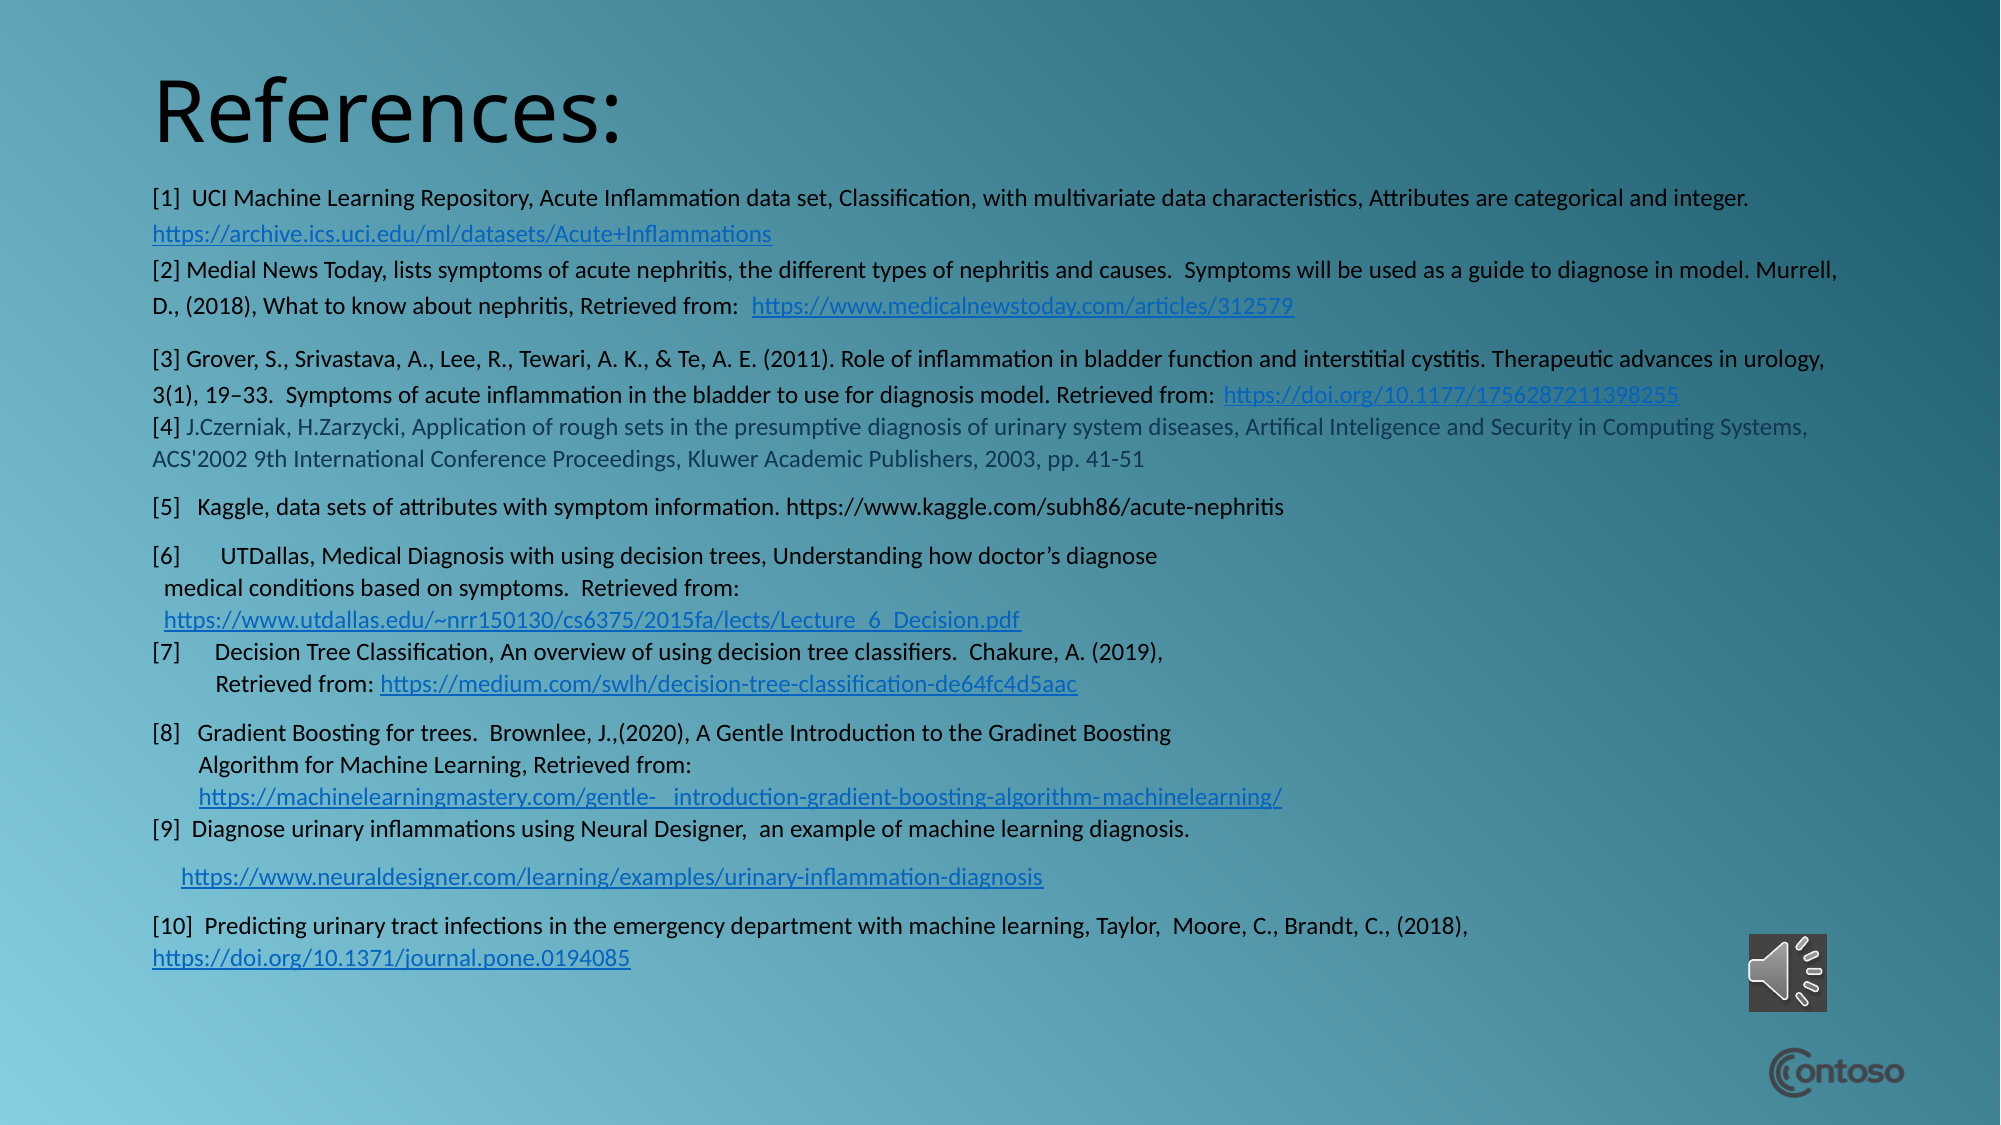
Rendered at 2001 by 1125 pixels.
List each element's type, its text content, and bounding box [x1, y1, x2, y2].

picture [1747, 933, 1828, 1014]
title References: [137, 59, 1863, 168]
list [1] UCI Machine Learning Repository, Acute Inflammation data set, Classification, with multivariate data characteristics, Attributes are categorical and integer. https://archive.ics.uci.edu/ml/datasets/Acute+Inflammations [2] Medial News Today, lists symptoms of acute nephritis, the different types of nephritis and causes. Symptoms will be used as a guide to diagnose in model. Murrell, D., (2018), What to know about nephritis, Retrieved from: https://www.medicalnewstoday.com/articles/312579 [3] Grover, S., Srivastava, A., Lee, R., Tewari, A. K., & Te, A. E. (2011). Role of inflammation in bladder function and interstitial cystitis. Therapeutic advances in urology, 3(1), 19–33. Symptoms of acute inflammation in the bladder to use for diagnosis model. Retrieved from: https://doi.org/10.1177/1756287211398255 [4] J.Czerniak, H.Zarzycki, Application of rough sets in the presumptive diagnosis of urinary system diseases, Artifical Inteligence and Security in Computing Systems, ACS'2002 9th International Conference Proceedings, Kluwer Academic Publishers, 2003, pp. 41-51 [5] Kaggle, data sets of attributes with symptom information. https://www.kaggle.com/subh86/acute-nephritis [6] UTDallas, Medical Diagnosis with using decision trees, Understanding how doctor’s diagnose medical conditions based on symptoms. Retrieved from: https://www.utdallas.edu/~nrr150130/cs6375/2015fa/lects/Lecture_6_Decision.pdf [7] Decision Tree Classification, An overview of using decision tree classifiers. Chakure, A. (2019), Retrieved from: https://medium.com/swlh/decision-tree-classification-de64fc4d5aac [8] Gradient Boosting for trees. Brownlee, J.,(2020), A Gentle Introduction to the Gradinet Boosting Algorithm for Machine Learning, Retrieved from: https://machinelearningmastery.com/gentle- introduction-gradient-boosting-algorithm-machinelearning/ [9] Diagnose urinary inflammations using Neural Designer, an example of machine learning diagnosis. https://www.neuraldesigner.com/learning/examples/urinary-inflammation-diagnosis [10] Predicting urinary tract infections in the emergency department with machine learning, Taylor, Moore, C., Brandt, C., (2018), https://doi.org/10.1371/journal.pone.0194085 [137, 168, 1863, 1014]
